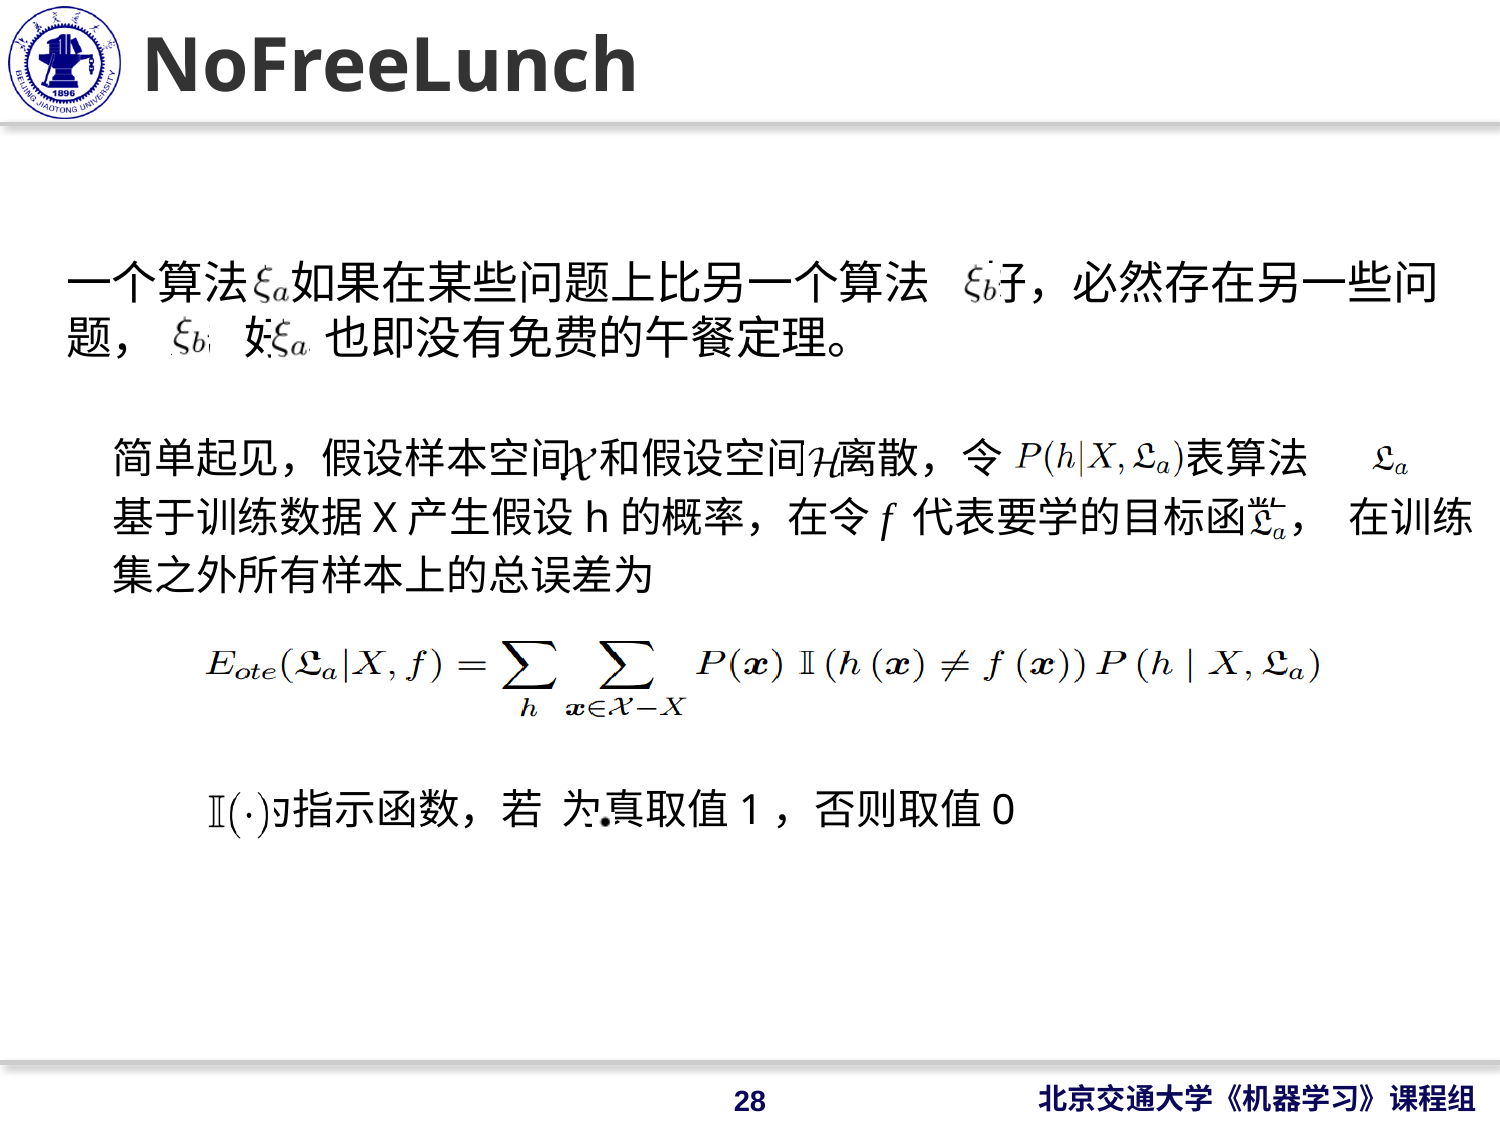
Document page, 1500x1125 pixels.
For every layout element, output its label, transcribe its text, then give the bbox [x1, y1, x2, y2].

picture [1365, 442, 1409, 479]
picture [963, 263, 1001, 313]
picture [802, 445, 841, 480]
picture [592, 812, 615, 836]
text_box 简单起见，假设样本空间 和假设空间 离散，令 代表算法 基于训练数据X产生假设h的概率，在令f 代表要学的目标函数， 在训练 集之外所有样本上的总误差为 为指示函数，若 为真取值1，否则取值0 [78, 424, 1492, 925]
picture [1013, 437, 1188, 479]
picture [199, 625, 1332, 724]
picture [555, 445, 600, 483]
picture [271, 318, 309, 365]
picture [253, 264, 291, 311]
picture [199, 784, 274, 842]
text_box 一个算法 如果在某些问题上比另一个算法 好，必然存在另一些问题， 比 好,也即没有免费的午餐定理。 [51, 246, 1465, 390]
title NoFreeLunch [141, 29, 1429, 107]
picture [8, 6, 121, 119]
picture [171, 315, 209, 365]
picture [1242, 507, 1287, 544]
